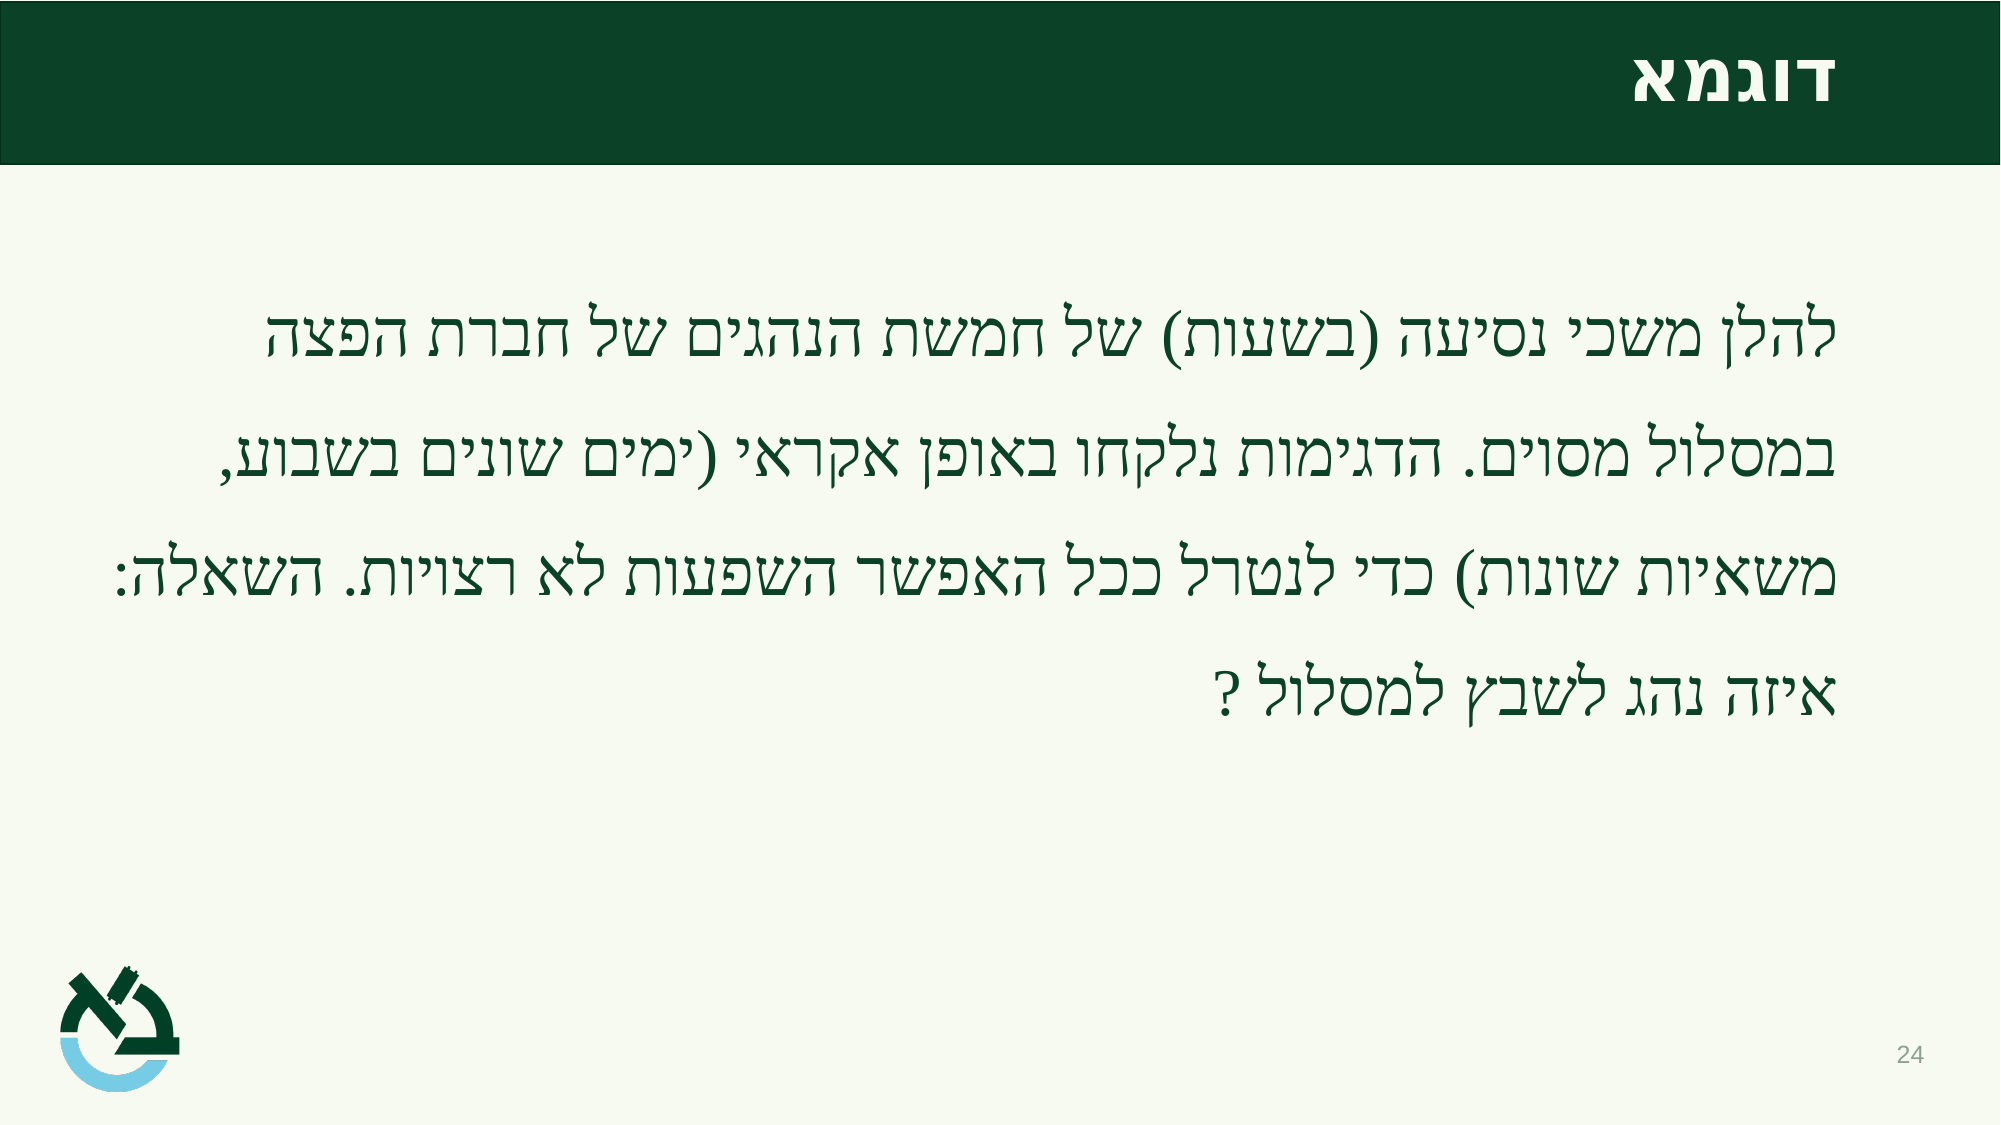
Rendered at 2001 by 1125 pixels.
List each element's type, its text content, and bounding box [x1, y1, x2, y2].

slide_number 24 [1861, 1023, 1940, 1084]
title דוגמא [645, 1, 1855, 165]
subtitle להלן משכי נסיעה (בשעות) של חמשת הנהגים של חברת הפצה במסלול מסוים. הדגימות נלקחו באופן אקראי (ימים שונים בשבוע, משאיות שונות) כדי לנטרל ככל האפשר השפעות לא רצויות. השאלה: איזה נהג לשבץ למסלול ? [68, 241, 1855, 887]
